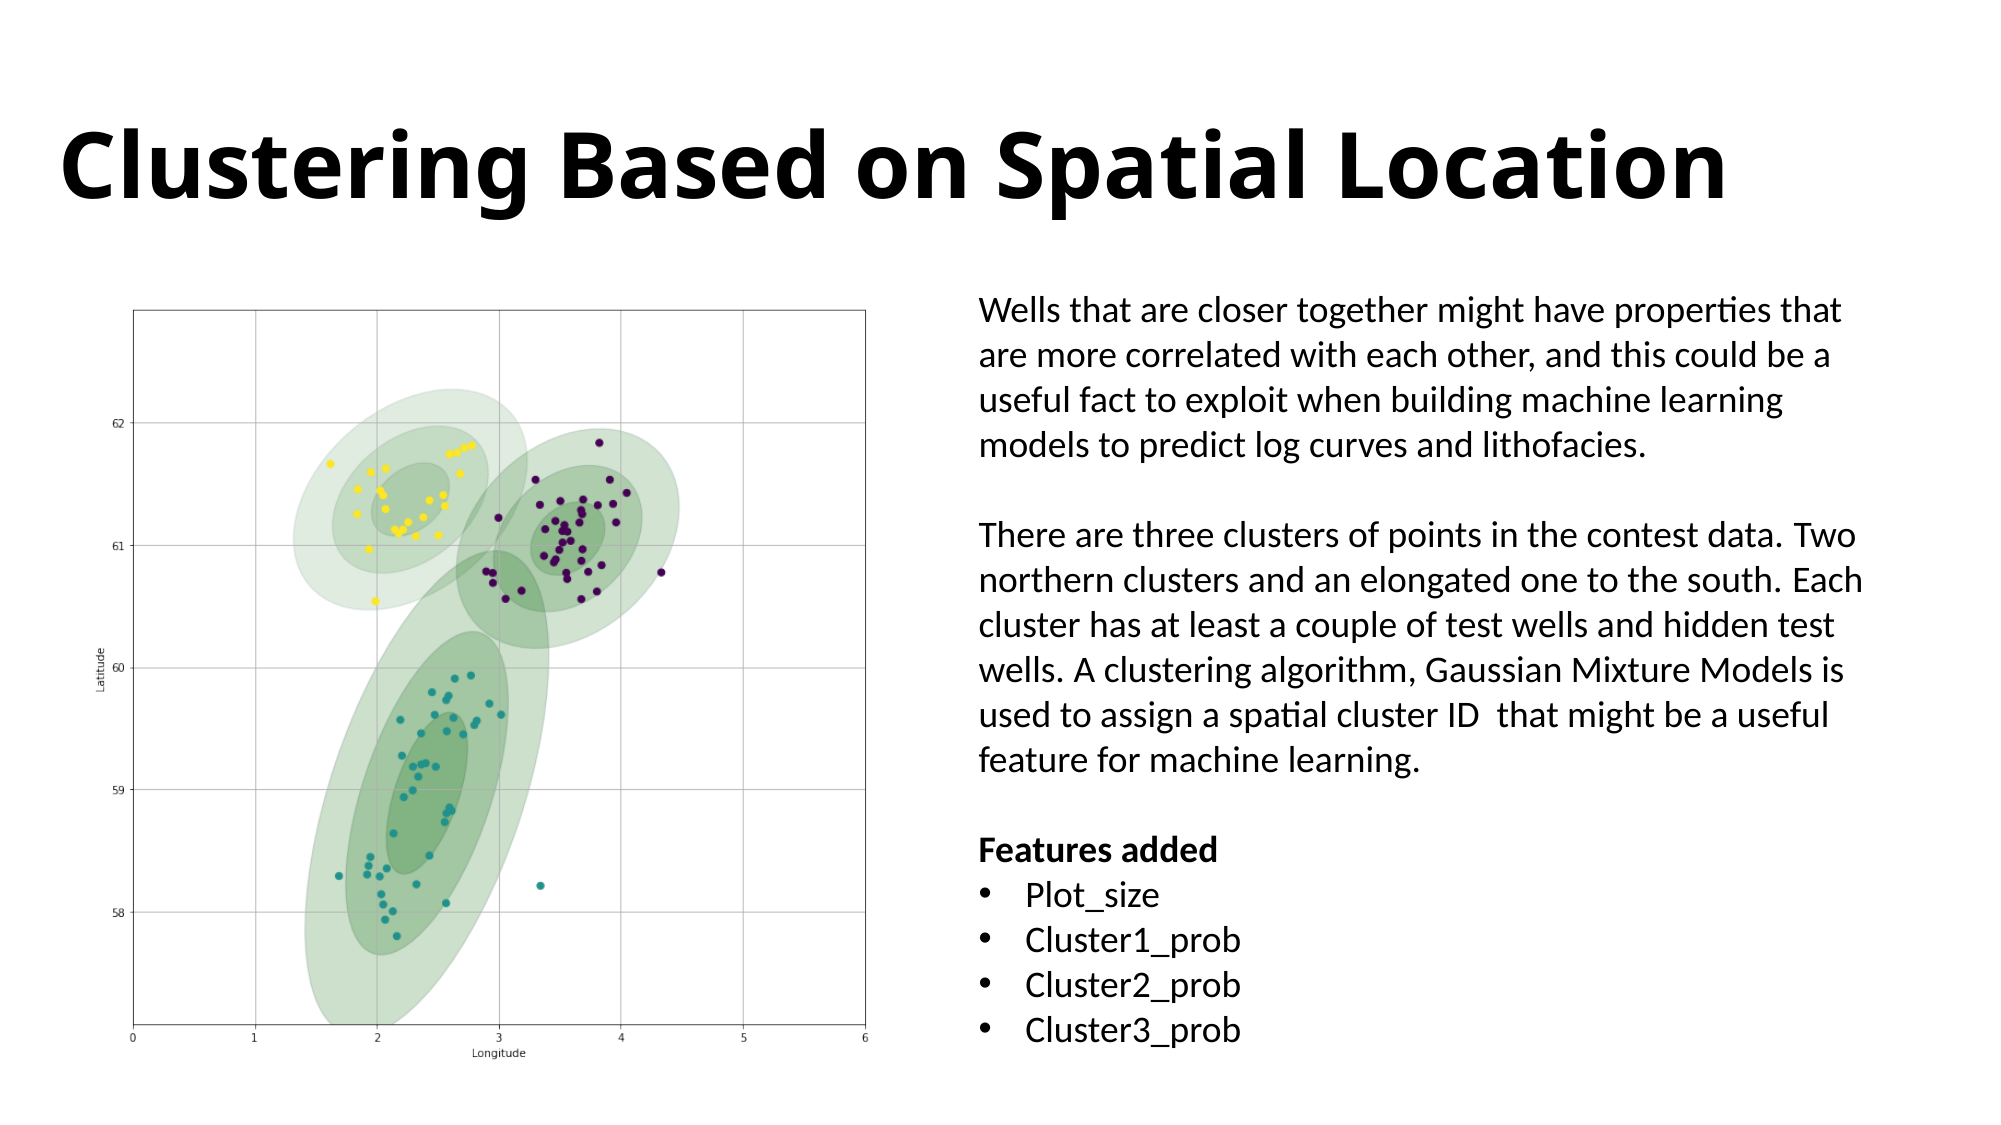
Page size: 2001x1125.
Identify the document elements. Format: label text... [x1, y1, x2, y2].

text_box Wells that are closer together might have properties that are more correlated with each other, and this could be a useful fact to exploit when building machine learning models to predict log curves and lithofacies. There are three clusters of points in the contest data. Two northern clusters and an elongated one to the south. Each cluster has at least a couple of test wells and hidden test wells. A clustering algorithm, Gaussian Mixture Models is used to assign a spatial cluster ID that might be a useful feature for machine learning. Features added Plot_size Cluster1_prob Cluster2_prob Cluster3_prob [963, 277, 1912, 1057]
title Clustering Based on Spatial Location [43, 59, 1769, 278]
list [88, 303, 875, 1066]
